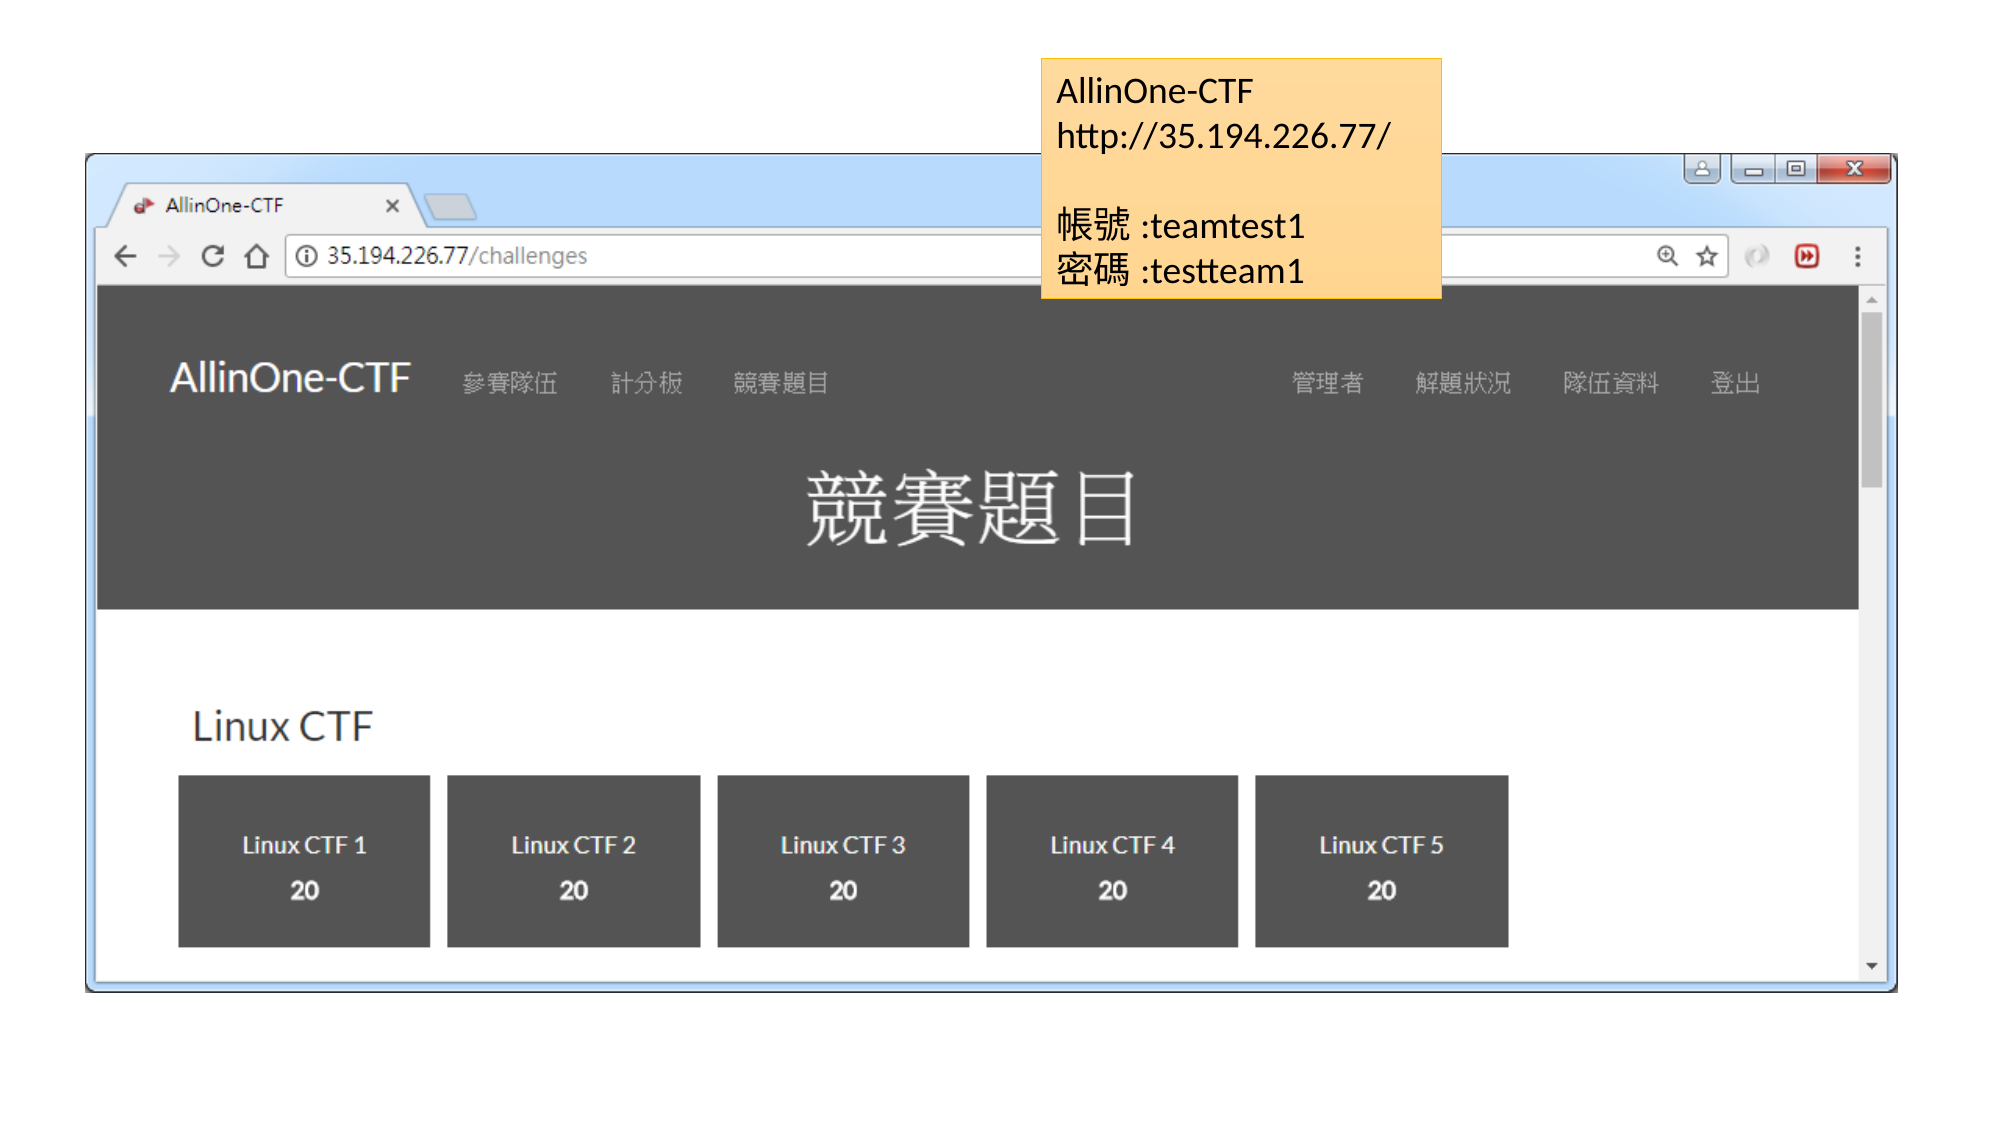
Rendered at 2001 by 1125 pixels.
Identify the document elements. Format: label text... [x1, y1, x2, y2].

text_box AllinOne-CTF http://35.194.226.77/ 帳號:teamtest1 密碼:testteam1 [1041, 58, 1442, 153]
picture [85, 153, 1898, 993]
